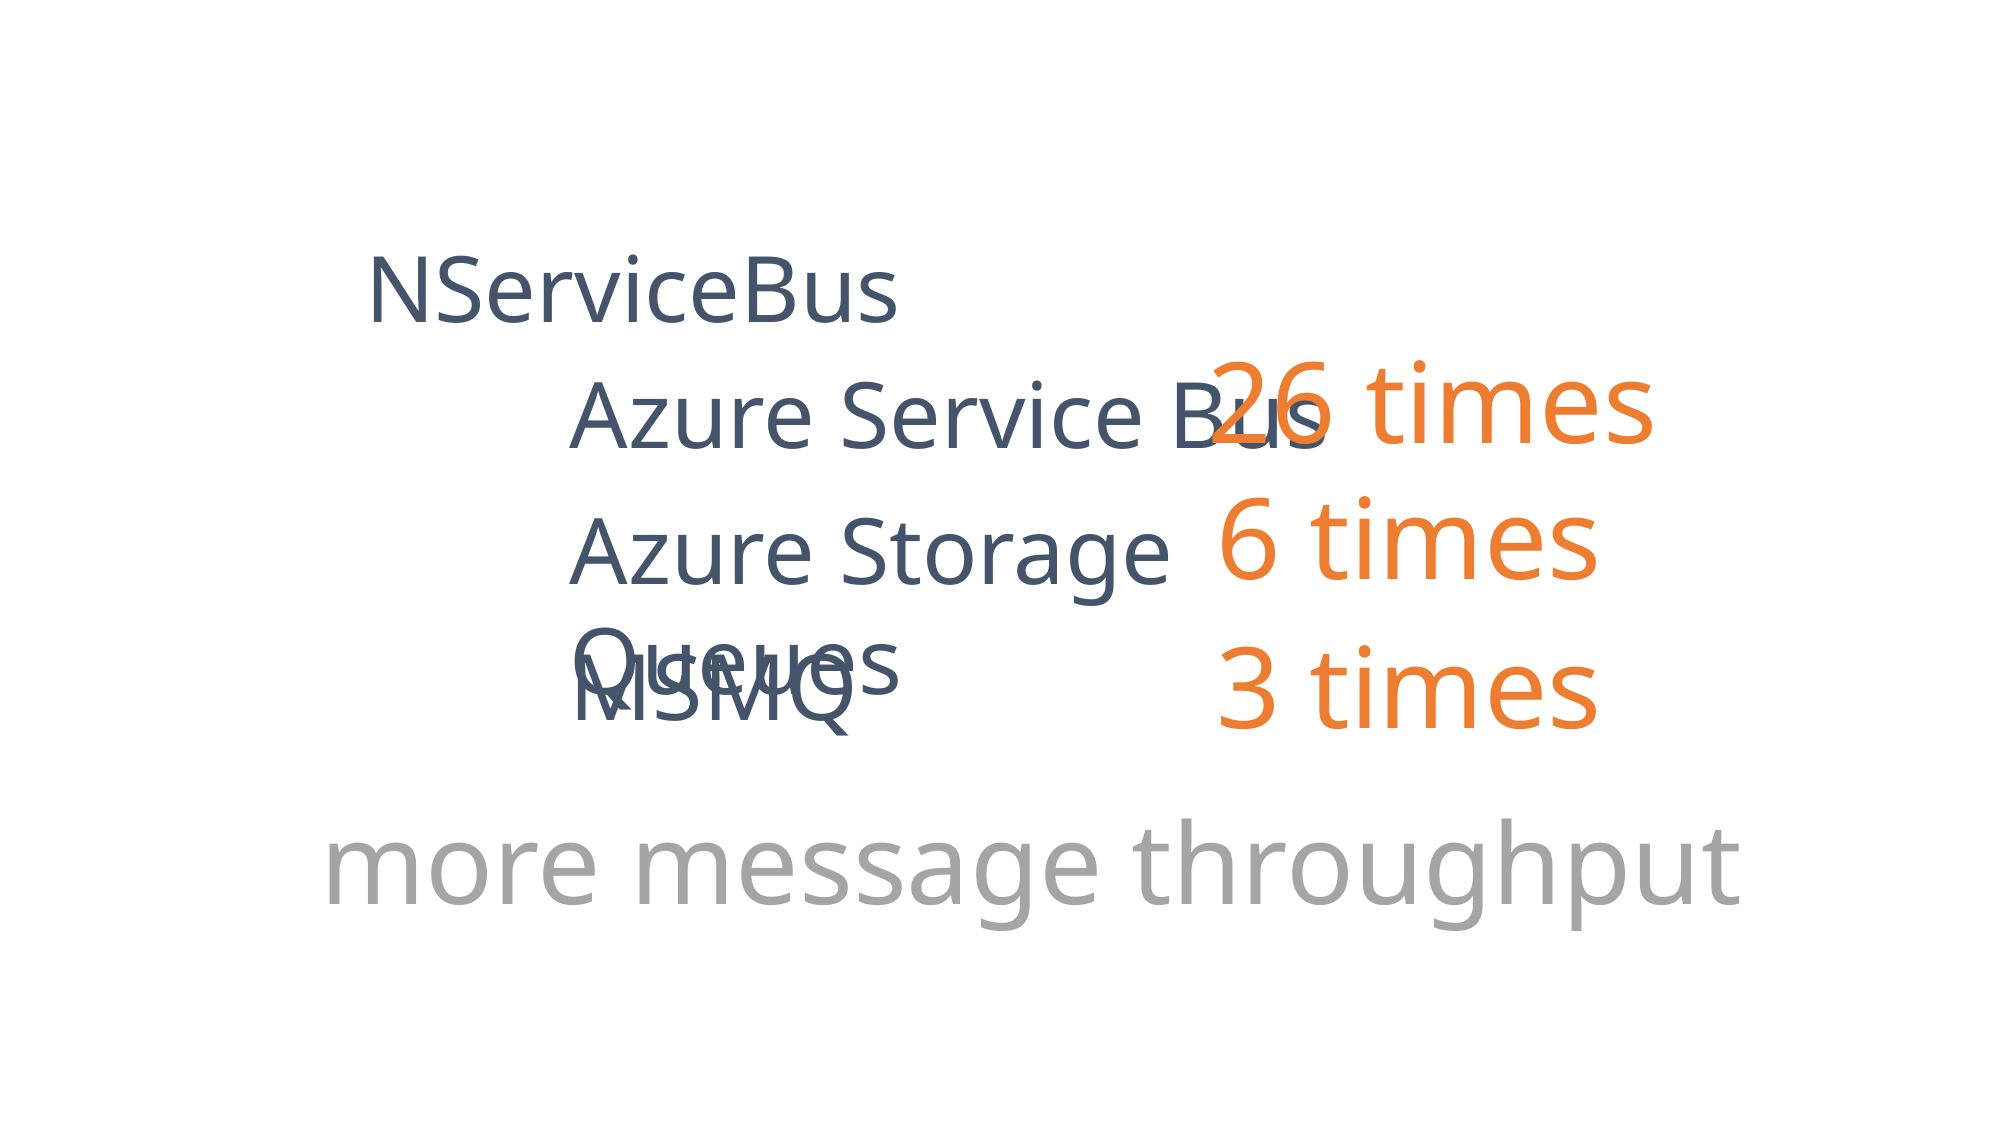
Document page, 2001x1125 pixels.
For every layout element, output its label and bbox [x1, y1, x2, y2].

text_box [223, 223, 1603, 937]
